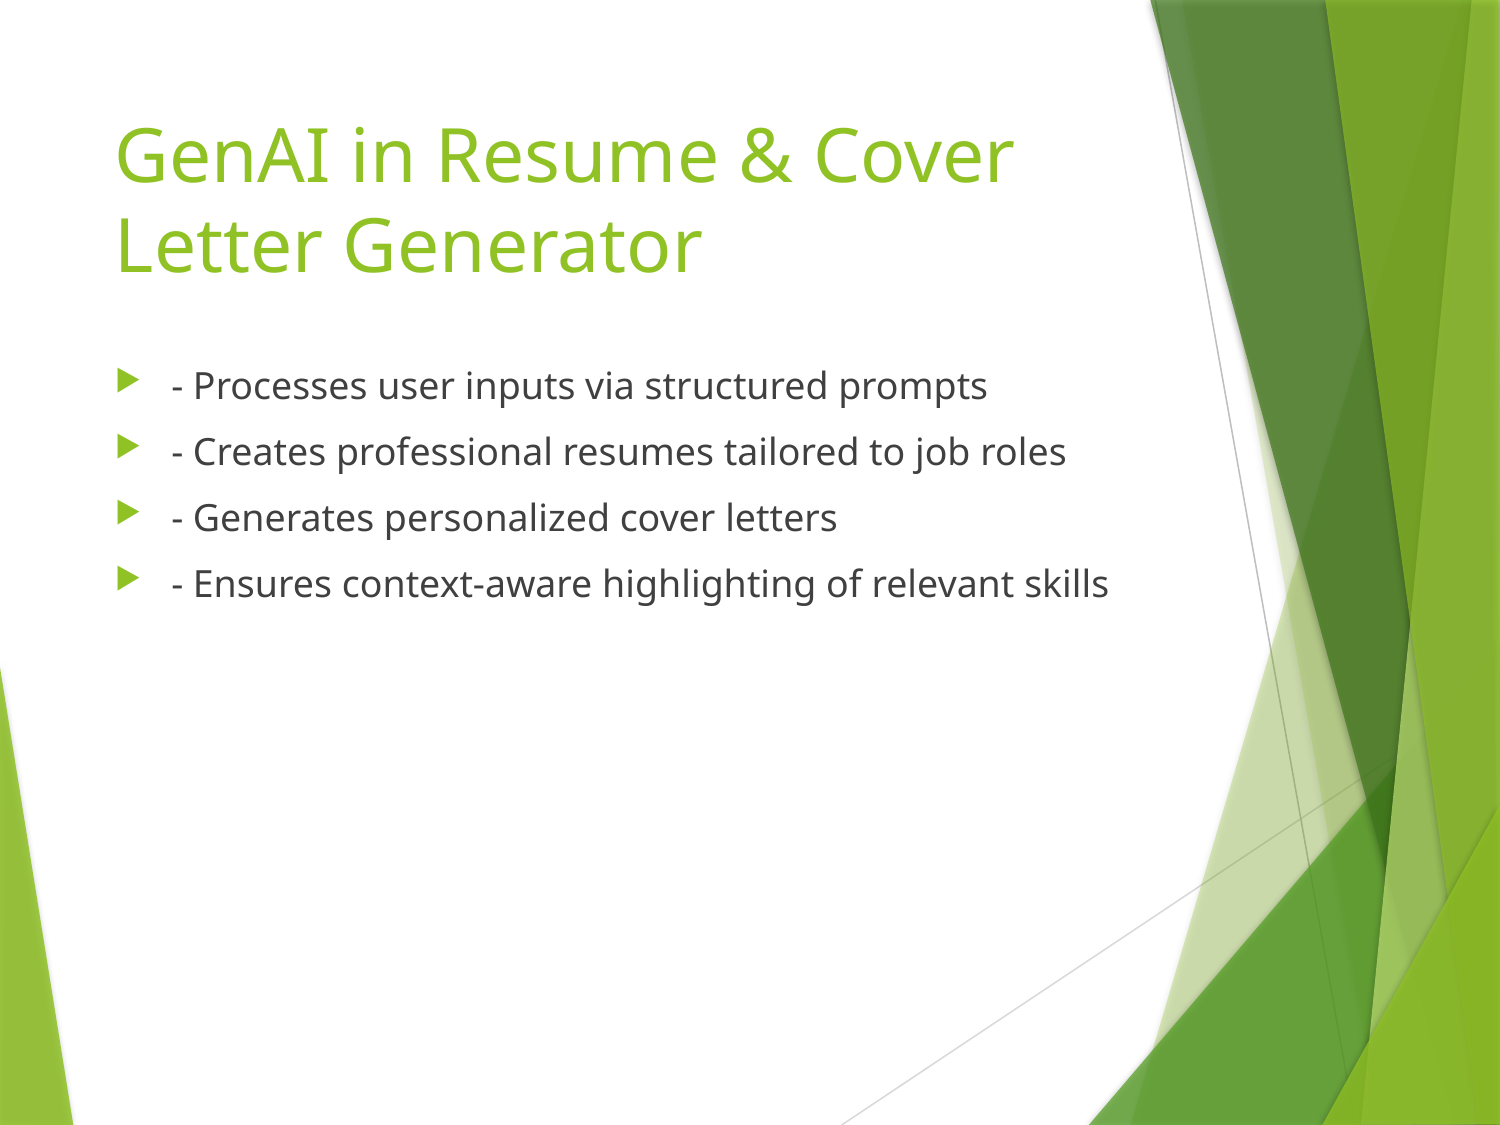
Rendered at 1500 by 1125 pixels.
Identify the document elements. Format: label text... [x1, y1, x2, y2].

title GenAI in Resume & Cover Letter Generator [99, 99, 1142, 317]
list - Processes user inputs via structured prompts - Creates professional resumes tailored to job roles - Generates personalized cover letters - Ensures context-aware highlighting of relevant skills [99, 354, 1142, 992]
